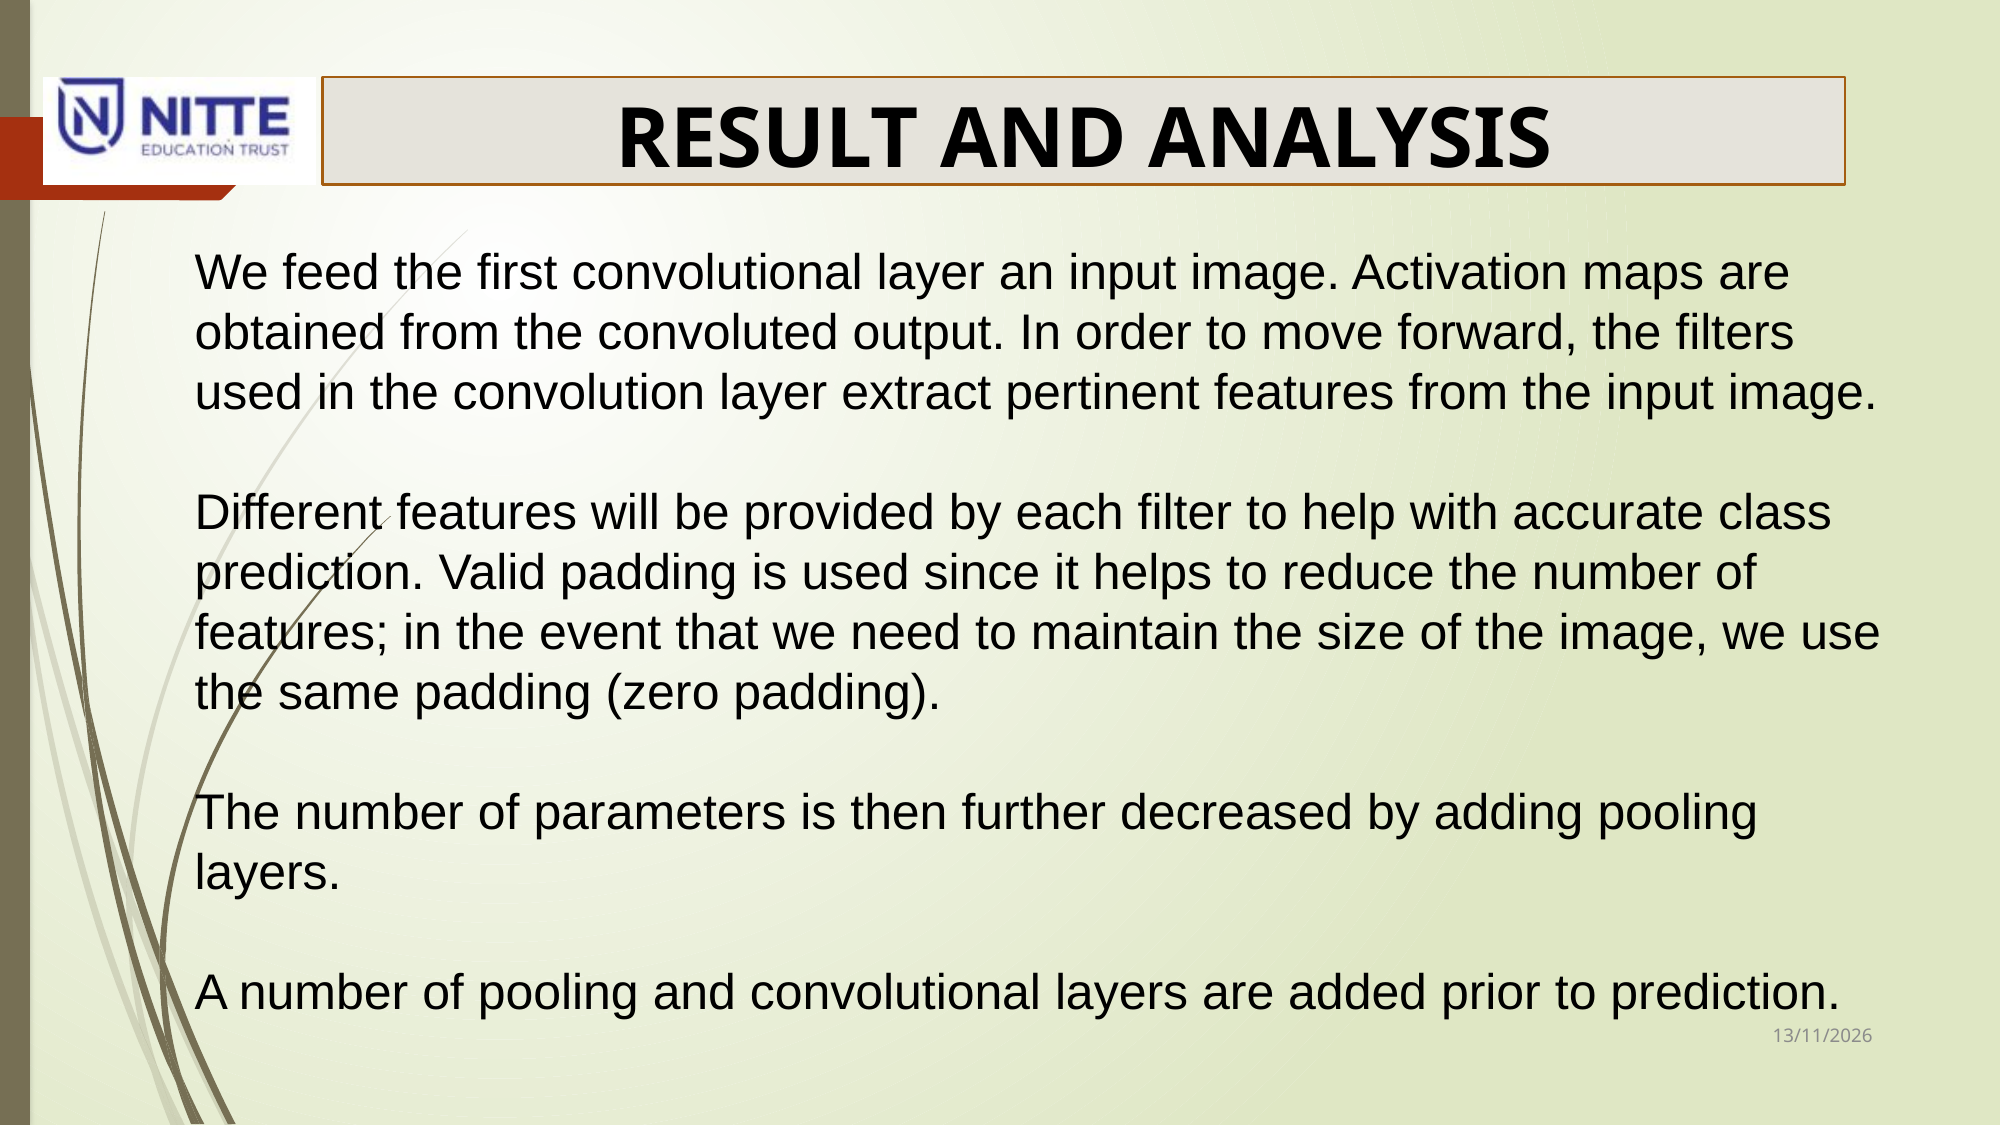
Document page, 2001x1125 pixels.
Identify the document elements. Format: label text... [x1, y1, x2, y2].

list We feed the first convolutional layer an input image. Activation maps are obtained from the convoluted output. In order to move forward, the filters used in the convolution layer extract pertinent features from the input image. Different features will be provided by each filter to help with accurate class prediction. Valid padding is used since it helps to reduce the number of features; in the event that we need to maintain the size of the image, we use the same padding (zero padding). The number of parameters is then further decreased by adding pooling layers. A number of pooling and convolutional layers are added prior to prediction. [179, 231, 1920, 1027]
title RESULT AND ANALYSIS [321, 76, 1846, 186]
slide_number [1699, 1027, 1888, 1067]
picture [43, 76, 316, 185]
